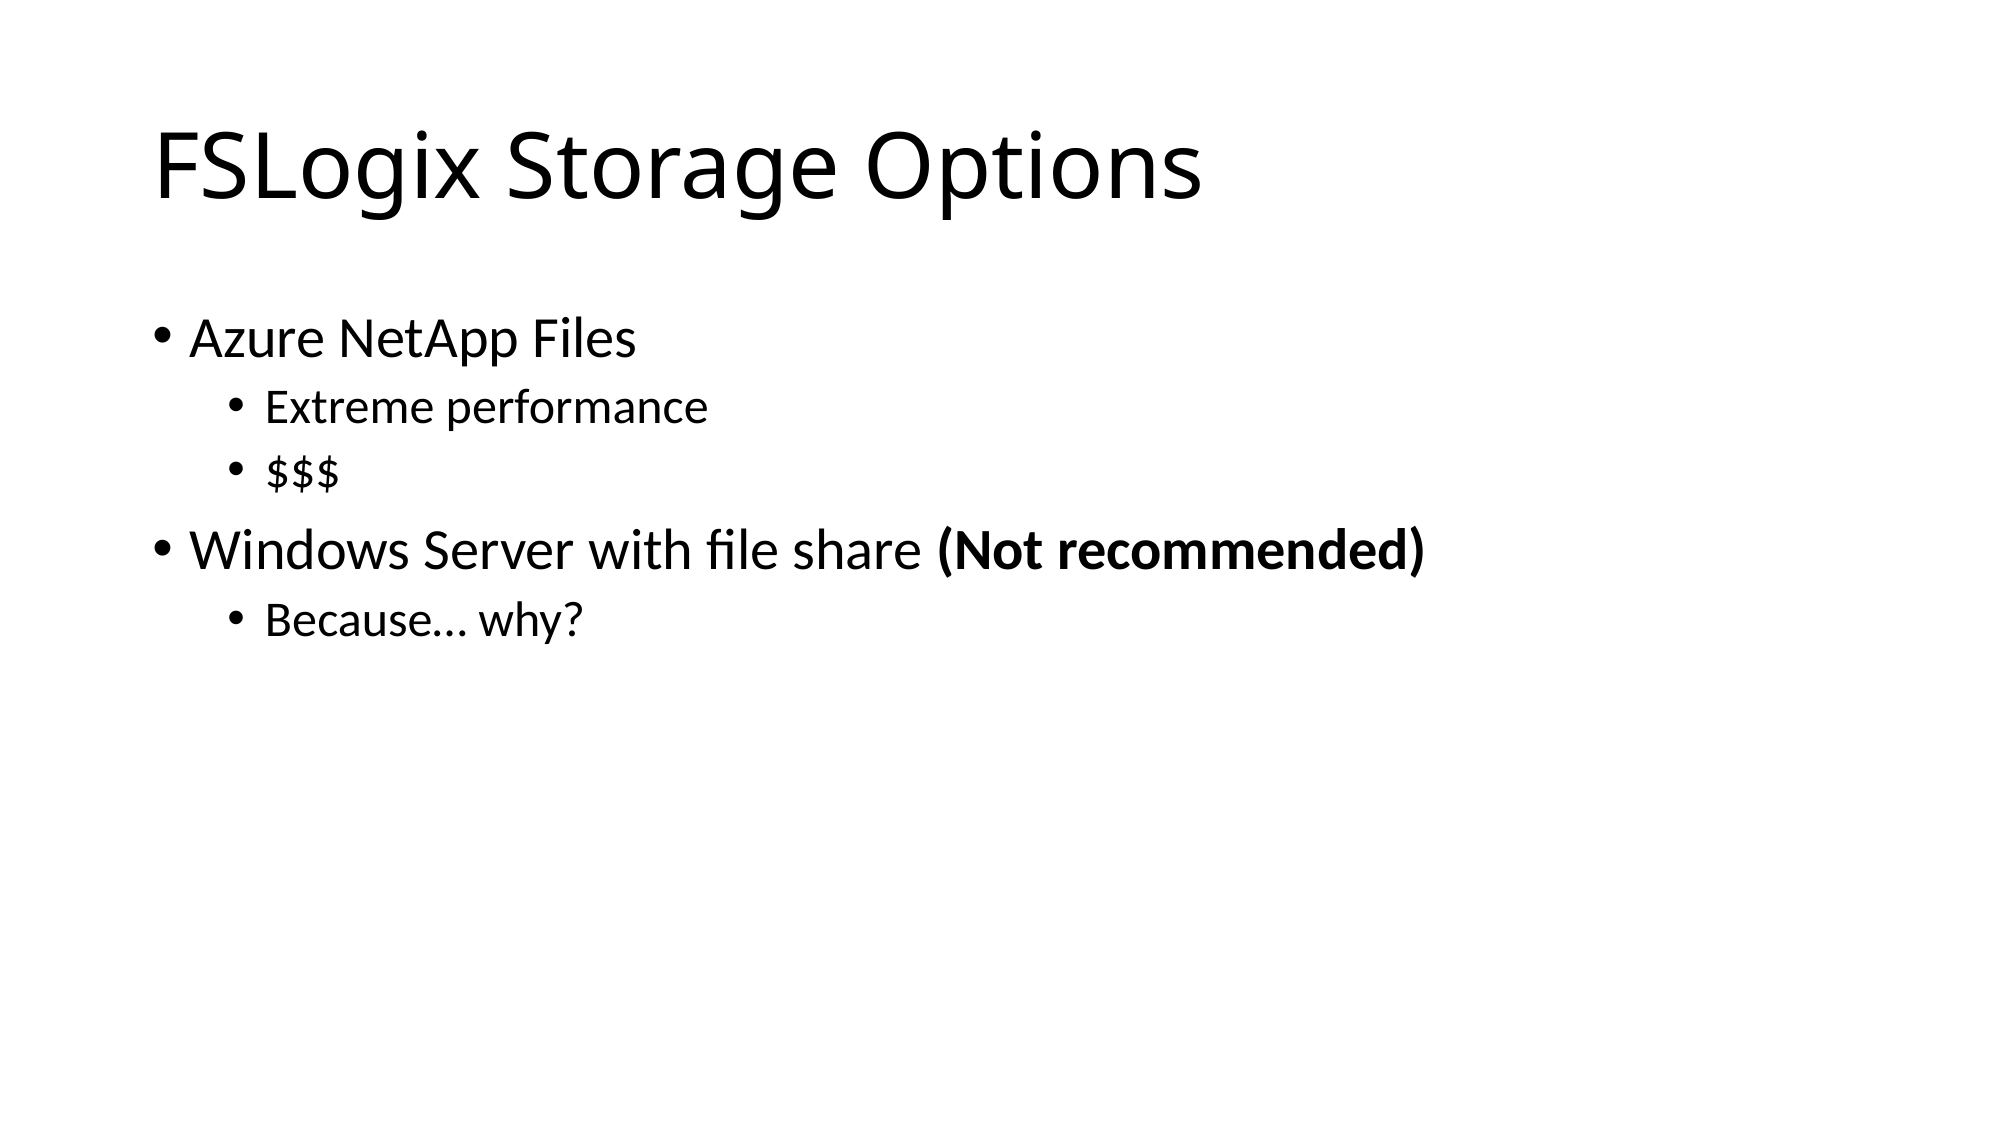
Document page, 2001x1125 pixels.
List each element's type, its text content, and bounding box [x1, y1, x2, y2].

title FSLogix Storage Options [137, 59, 1863, 278]
list Azure NetApp Files Extreme performance $$$ Windows Server with file share (Not recommended) Because… why? [137, 299, 1863, 1014]
